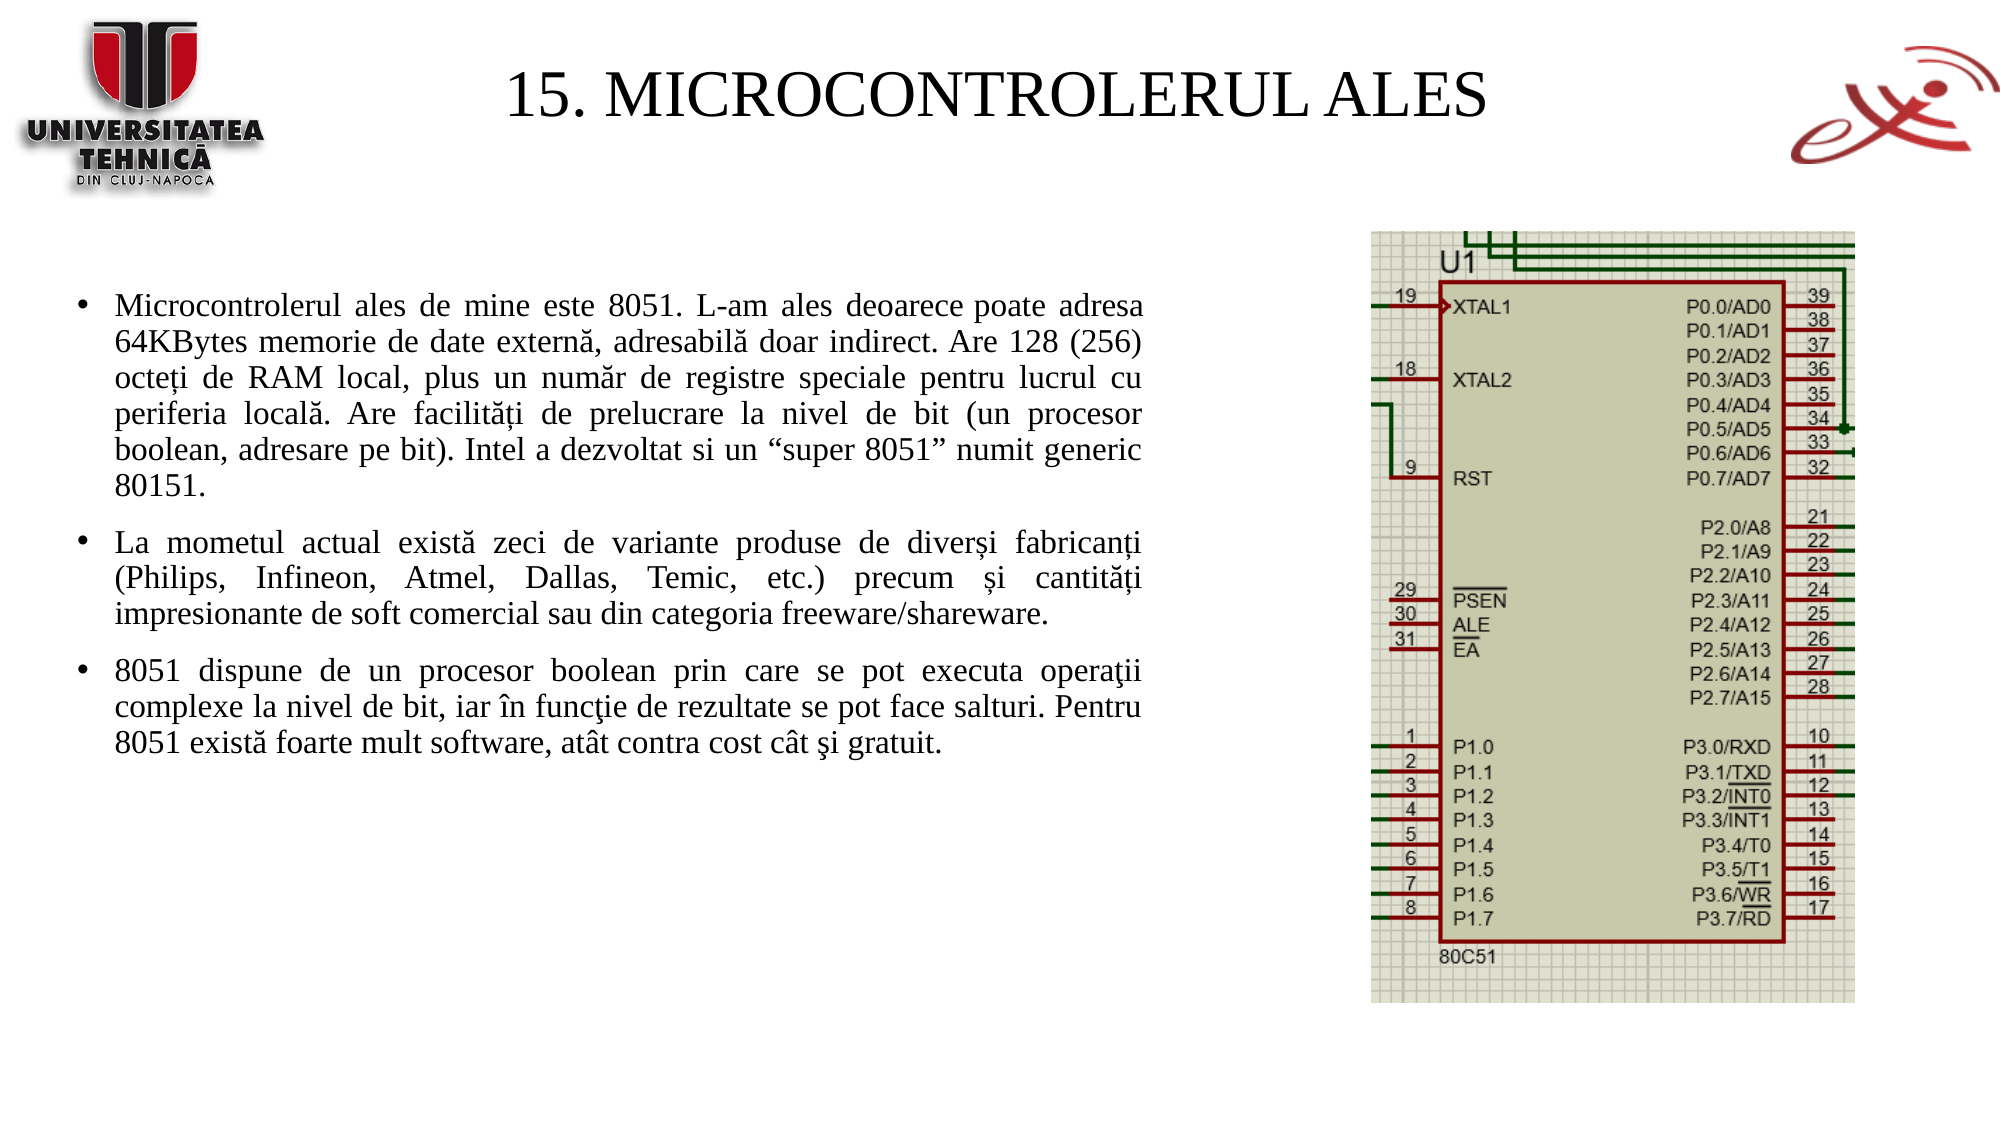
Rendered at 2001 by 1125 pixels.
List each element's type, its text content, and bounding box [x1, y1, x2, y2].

list Microcontrolerul ales de mine este 8051. L-am ales deoarece poate adresa 64KBytes memorie de date externă, adresabilă doar indirect. Are 128 (256) octeți de RAM local, plus un număr de registre speciale pentru lucrul cu periferia locală. Are facilități de prelucrare la nivel de bit (un procesor boolean, adresare pe bit). Intel a dezvoltat si un “super 8051” numit generic 80151. La mometul actual există zeci de variante produse de diverși fabricanți (Philips, Infineon, Atmel, Dallas, Temic, etc.) precum și cantități impresionante de soft comercial sau din categoria freeware/shareware. 8051 dispune de un procesor boolean prin care se pot executa operaţii complexe la nivel de bit, iar în funcţie de rezultate se pot face salturi. Pentru 8051 există foarte mult software, atât contra cost cât şi gratuit. [62, 280, 1160, 982]
picture [0, 0, 281, 211]
title 15. MICROCONTROLERUL ALES [489, 0, 1511, 139]
picture [1371, 230, 1856, 1004]
picture [1790, 45, 2000, 165]
